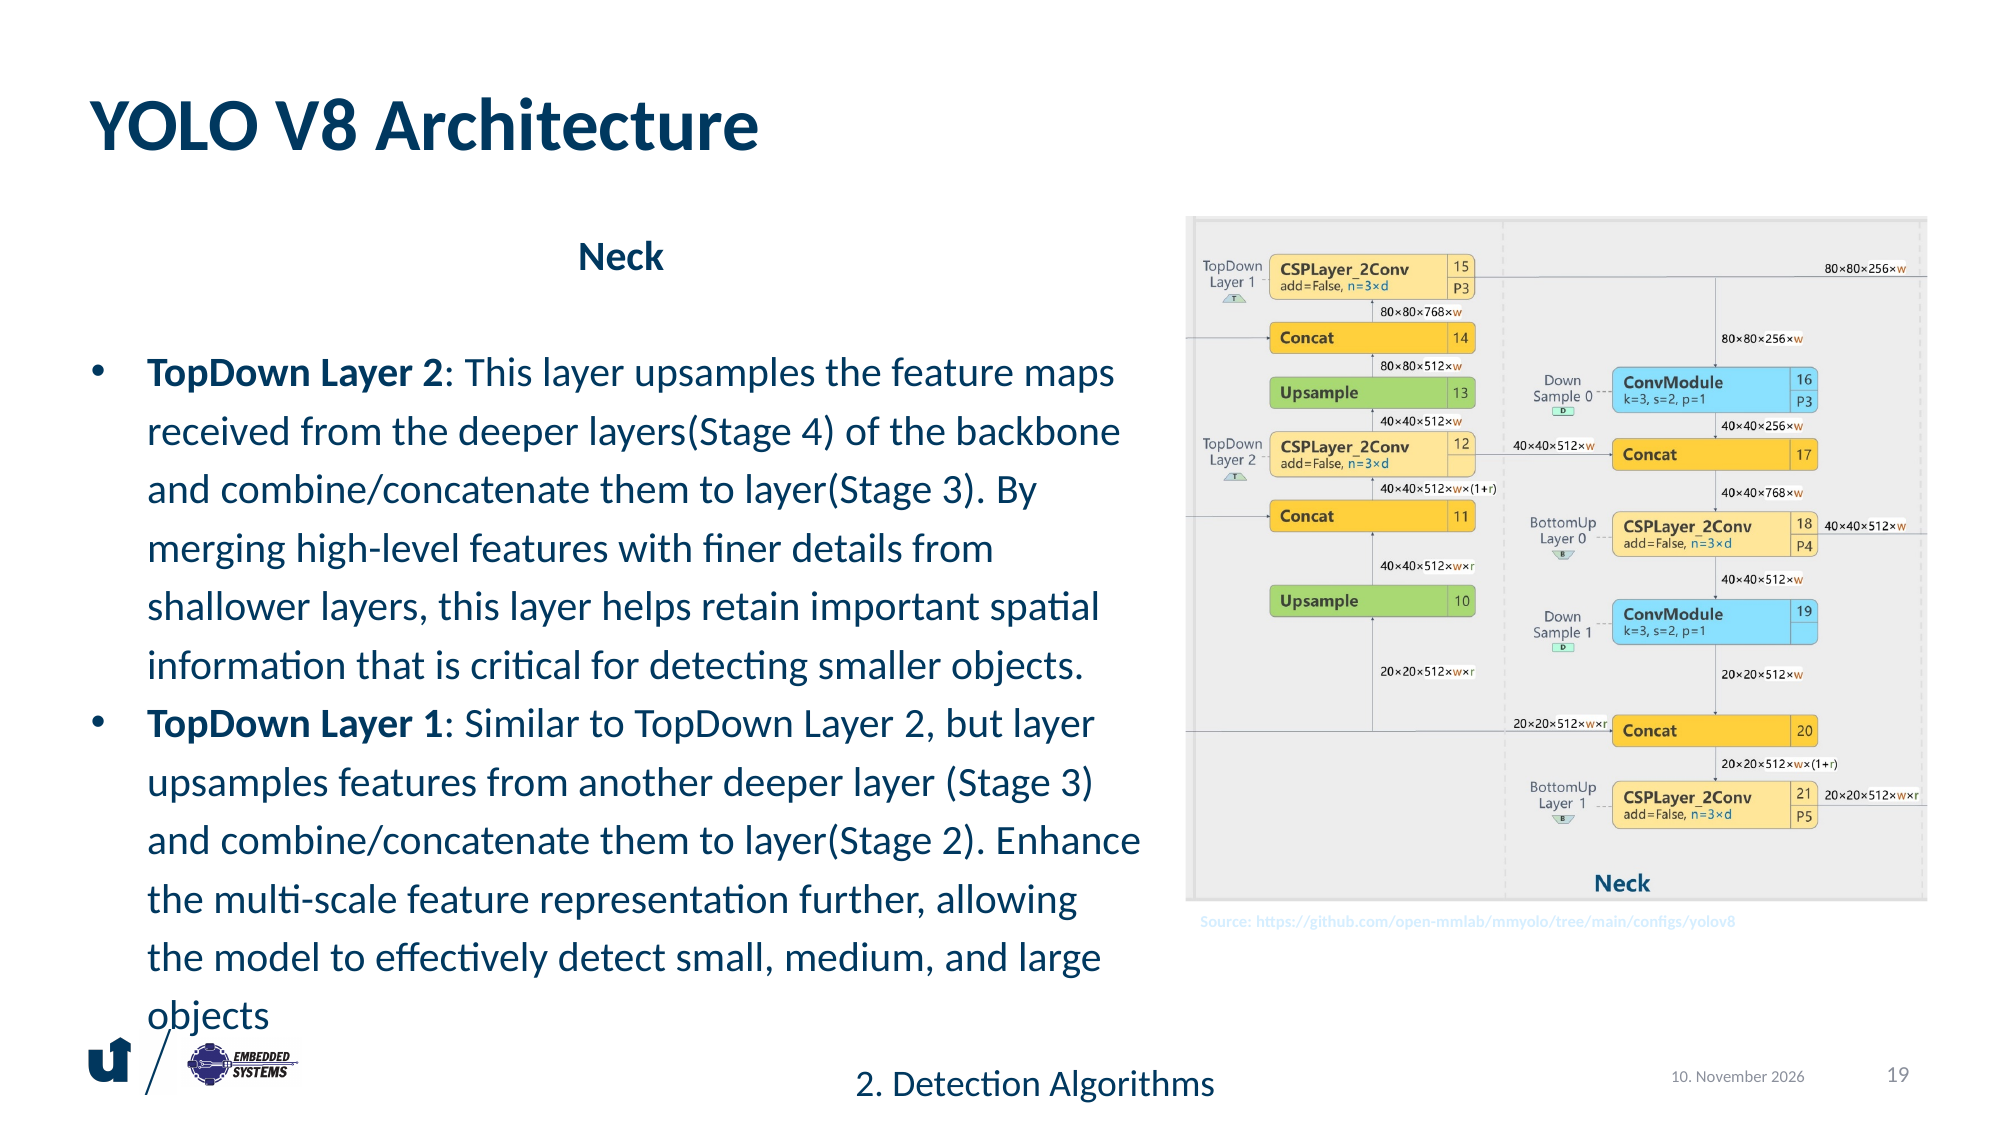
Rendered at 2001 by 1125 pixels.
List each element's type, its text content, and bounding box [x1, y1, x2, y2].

picture [78, 1029, 177, 1095]
text_box 2. Detection Algorithms [535, 1051, 1536, 1112]
picture [181, 1037, 302, 1087]
text_box YOLO V8 Architecture [90, 86, 866, 166]
slide_number 19 [1862, 1058, 1910, 1083]
list Neck TopDown Layer 2: This layer upsamples the feature maps received from the deeper layers(Stage 4) of the backbone and combine/concatenate them to layer(Stage 3). By merging high-level features with finer details from shallower layers, this layer helps retain important spatial information that is critical for detecting smaller objects. TopDown Layer 1: Similar to TopDown Layer 2, but layer upsamples features from another deeper layer (Stage 3) and combine/concatenate them to layer(Stage 2). Enhance the multi-scale feature representation further, allowing the model to effectively detect small, medium, and large objects [90, 216, 1143, 1016]
text_box Source: https://github.com/open-mmlab/mmyolo/tree/main/configs/yolov8 [1185, 904, 1752, 959]
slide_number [1614, 1058, 1862, 1083]
picture [1185, 216, 1928, 904]
